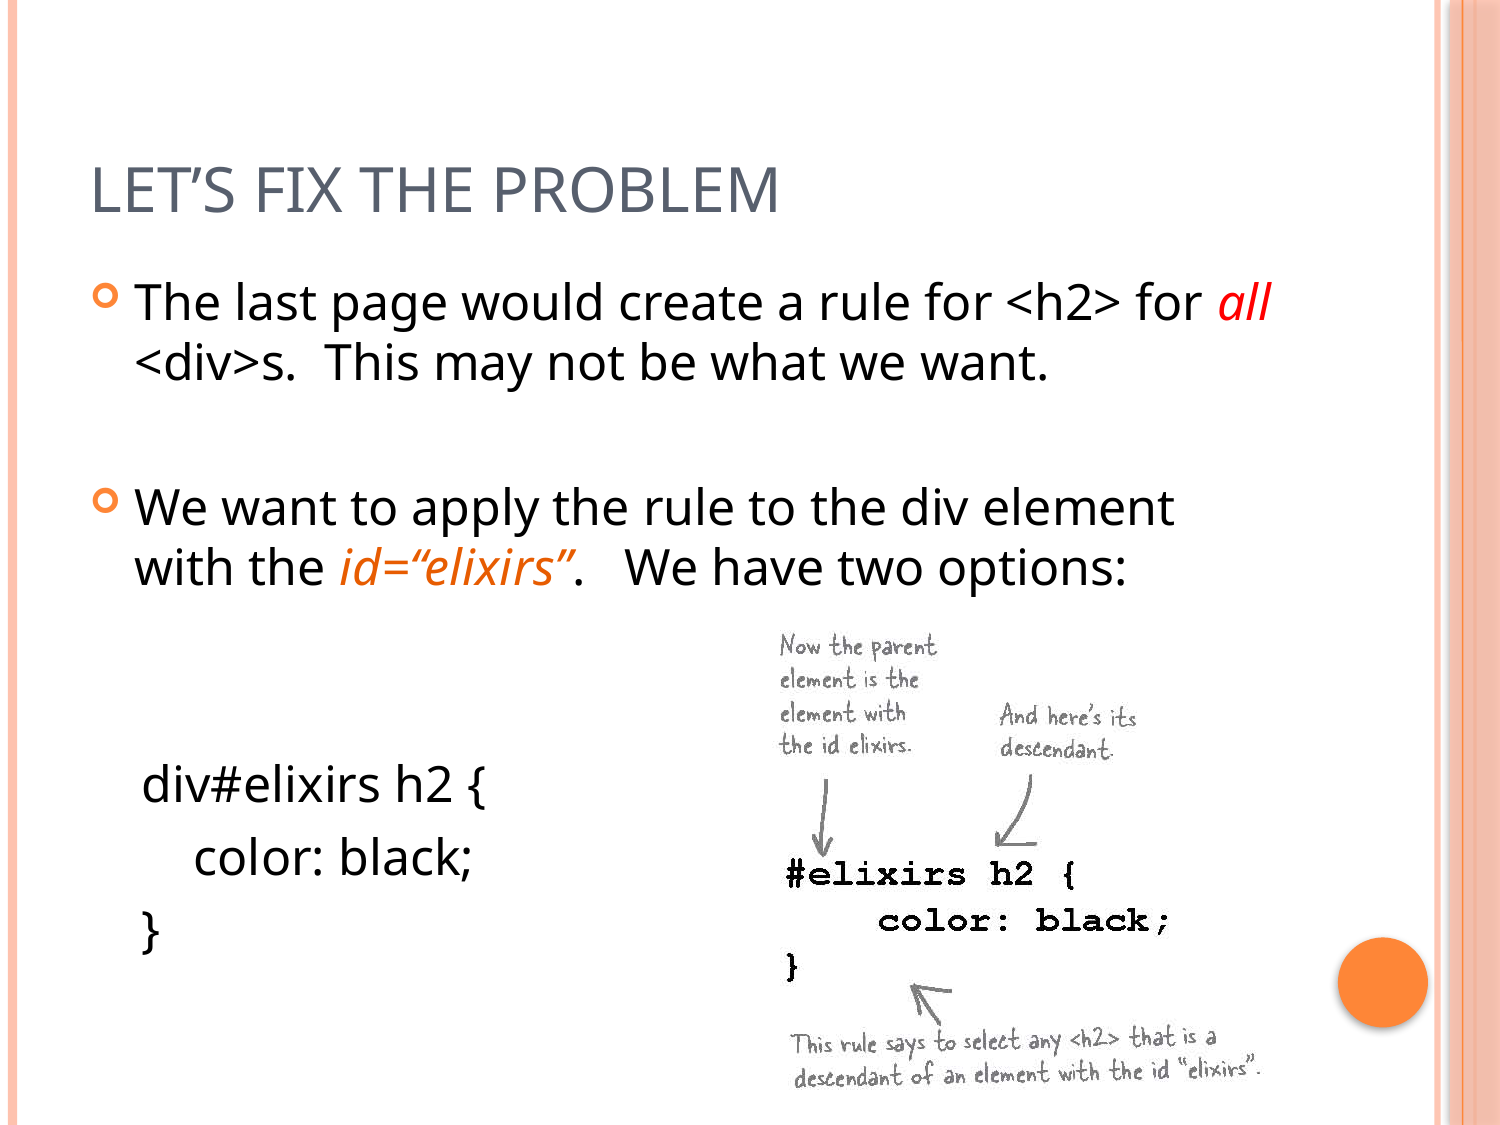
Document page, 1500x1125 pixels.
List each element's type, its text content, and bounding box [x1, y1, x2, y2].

title Let’s fix the problem [75, 45, 1300, 233]
list The last page would create a rule for <h2> for all <div>s. This may not be what we want. We want to apply the rule to the div element with the id=“elixirs”. We have two options: div#elixirs h2 { color: black; } [75, 262, 1300, 1062]
picture [761, 627, 1281, 1116]
